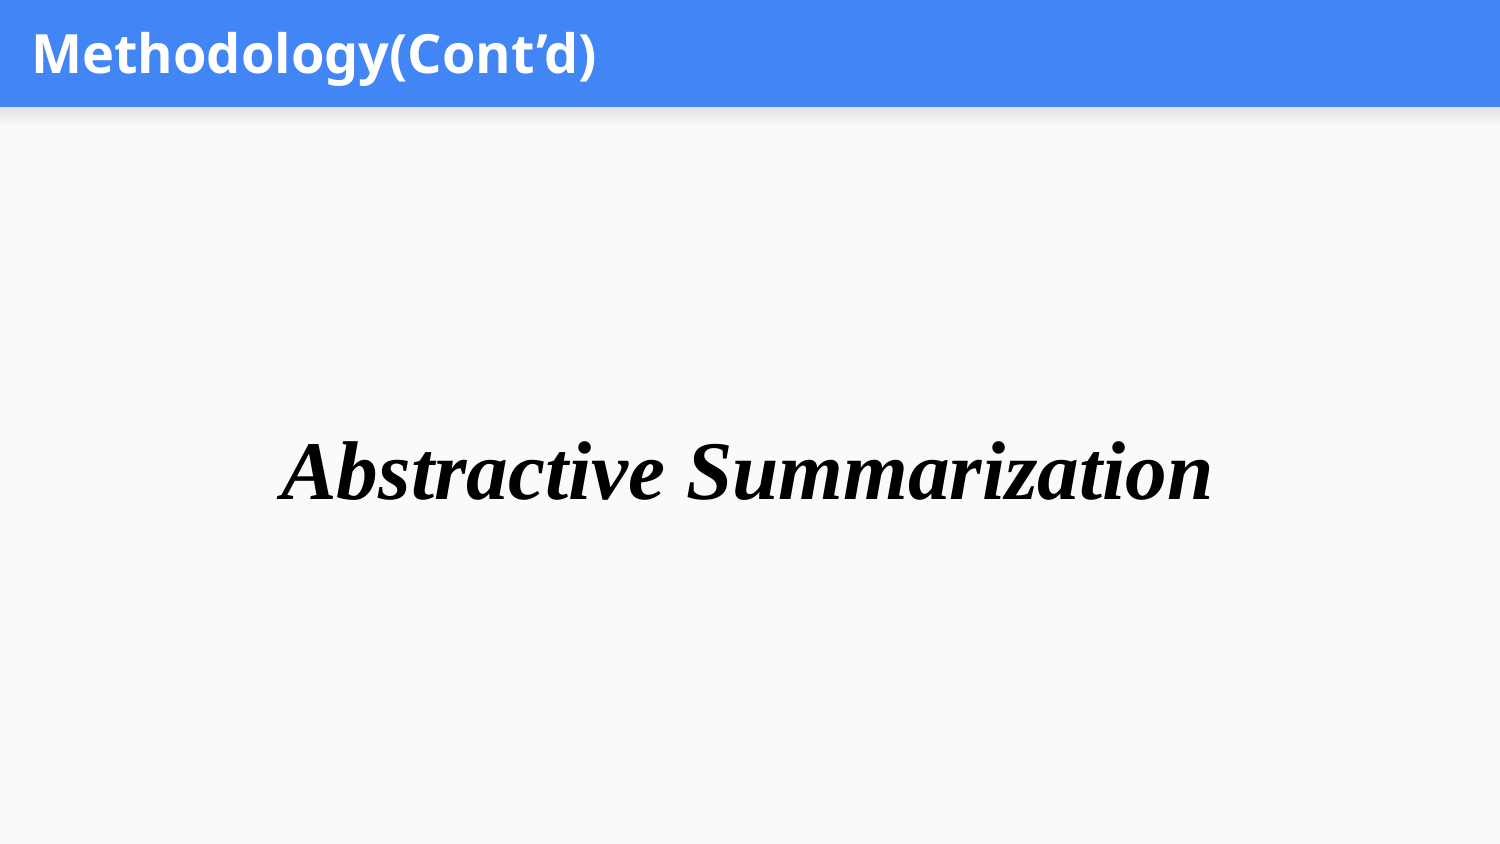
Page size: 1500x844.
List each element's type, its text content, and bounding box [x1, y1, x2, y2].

text_box Abstractive Summarization [0, 385, 1497, 531]
title Methodology(Cont’d) [16, 2, 1464, 102]
